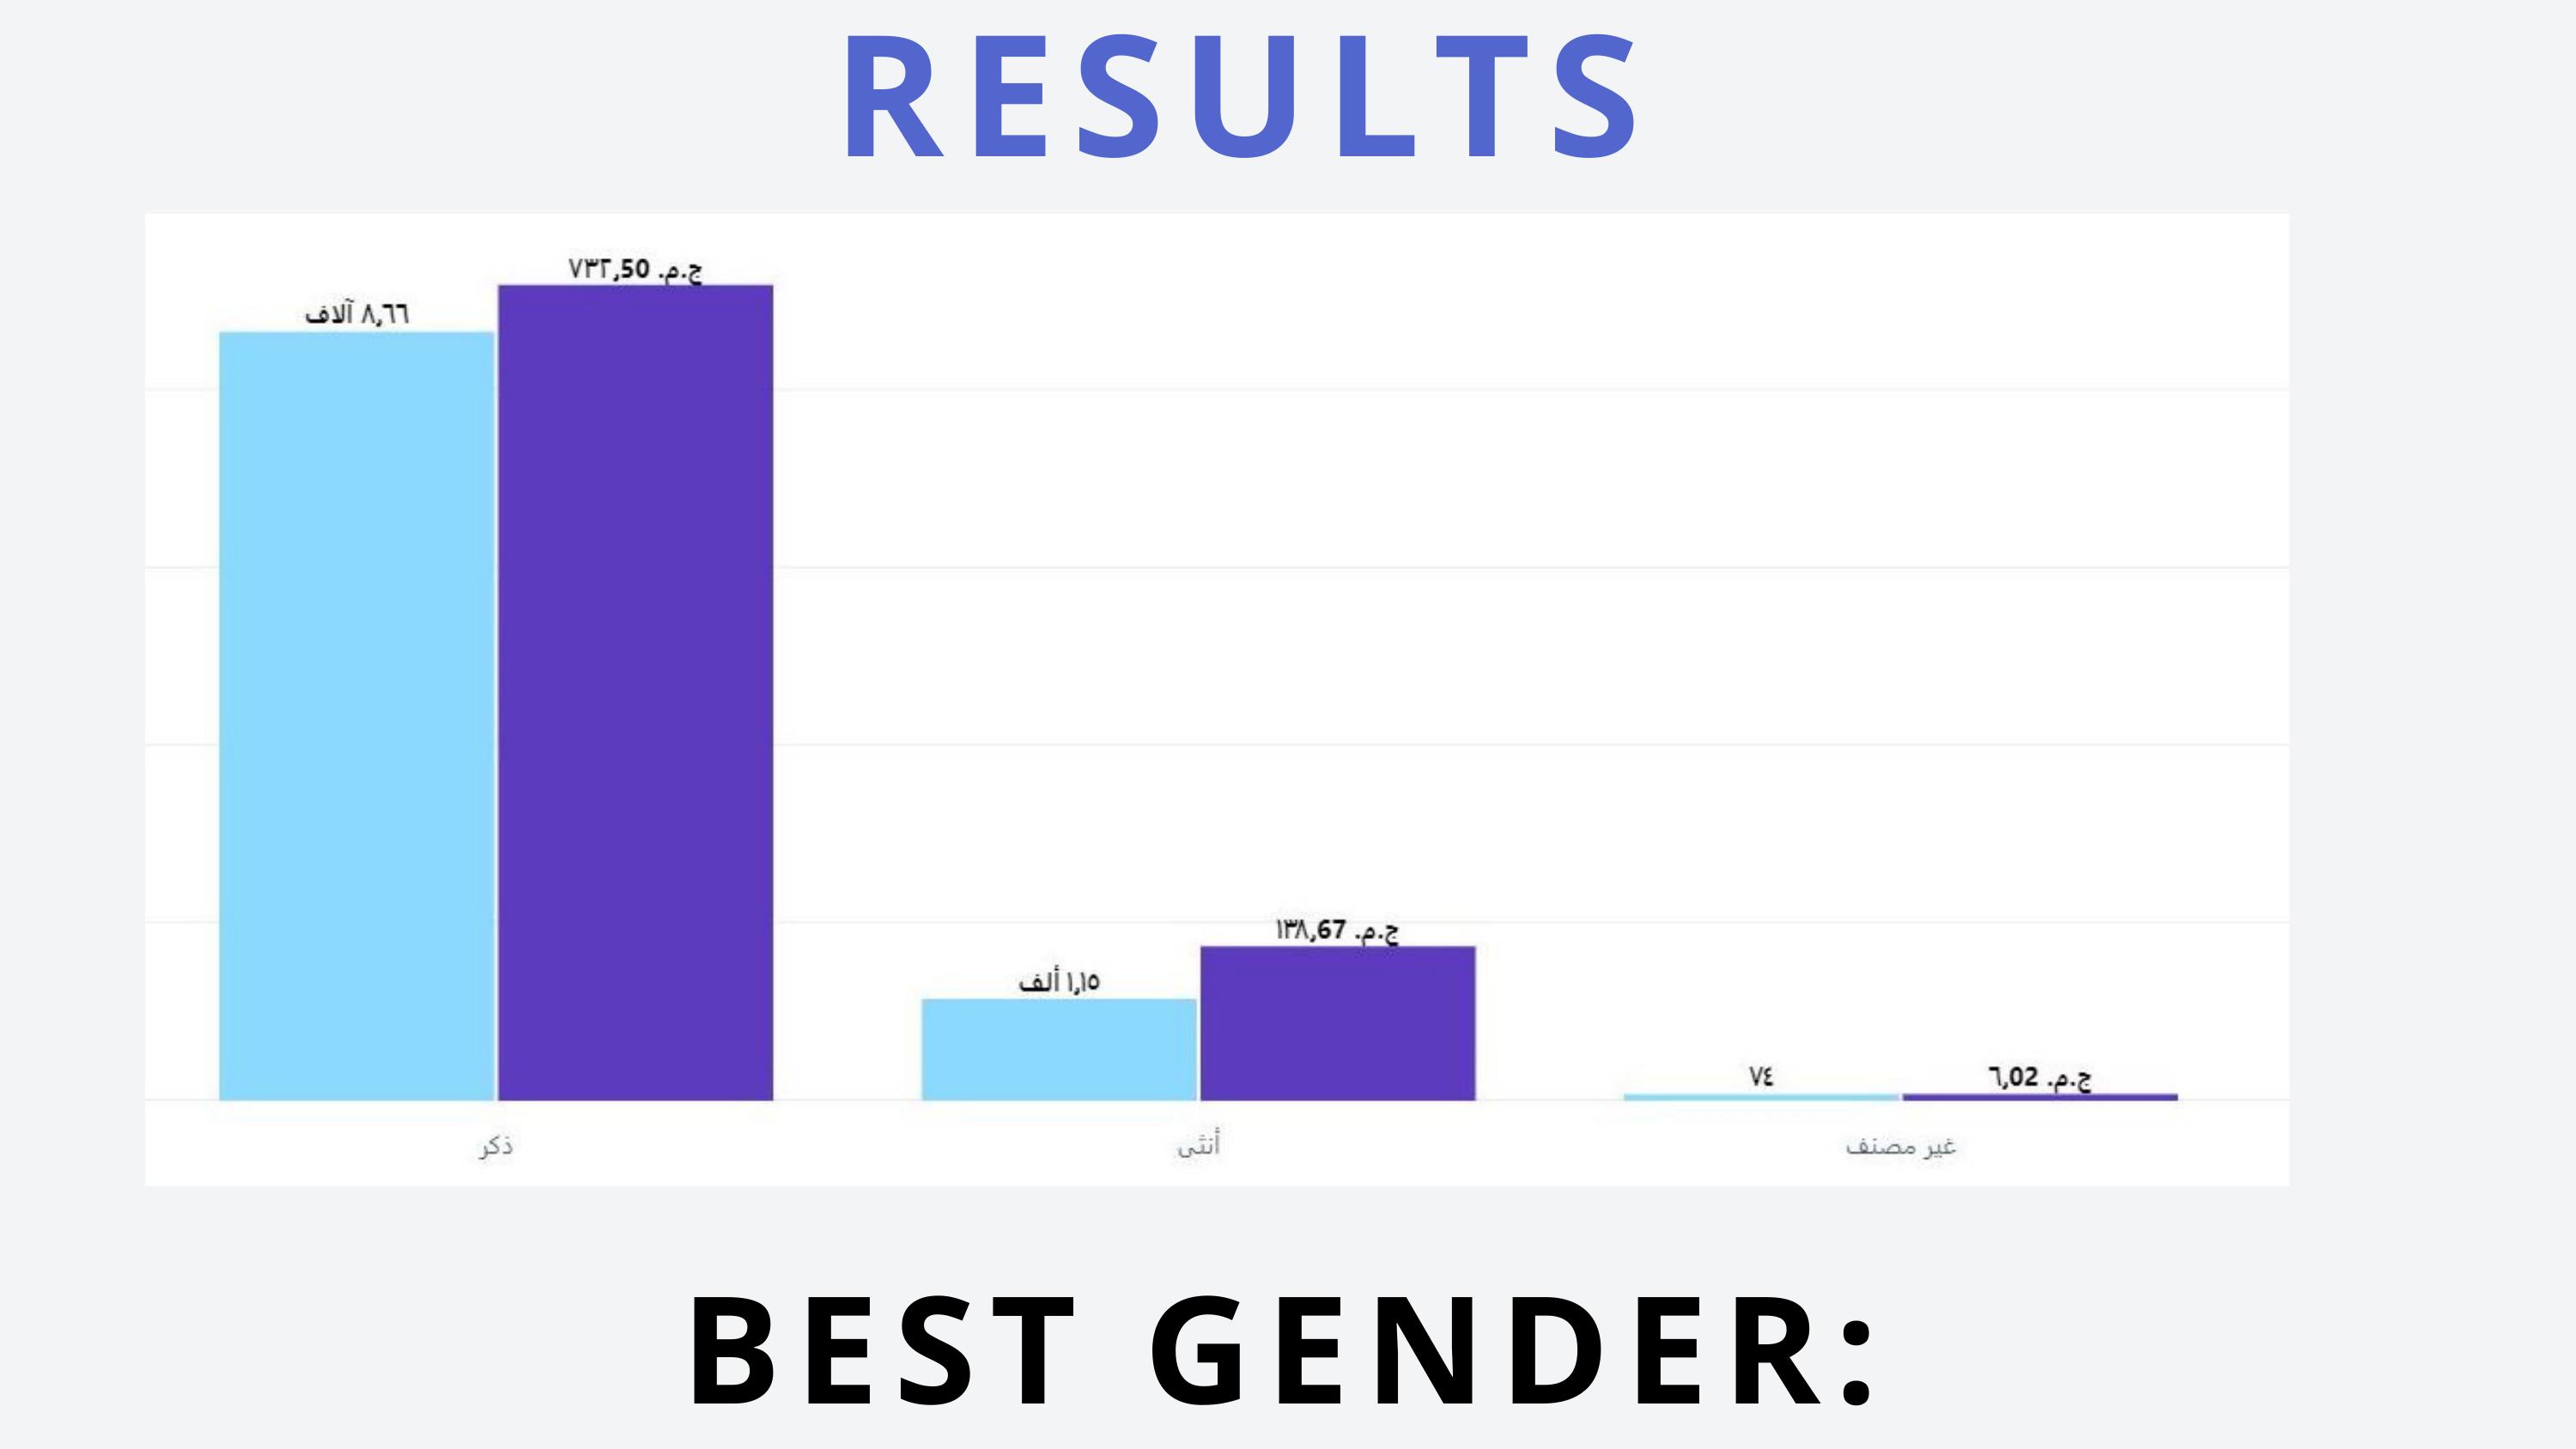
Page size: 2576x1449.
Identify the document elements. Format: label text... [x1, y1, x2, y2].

text_box [144, 210, 2290, 1186]
text_box BEST GENDER: MALE [556, 1228, 2020, 1449]
text_box RESULTS [833, 0, 1686, 191]
